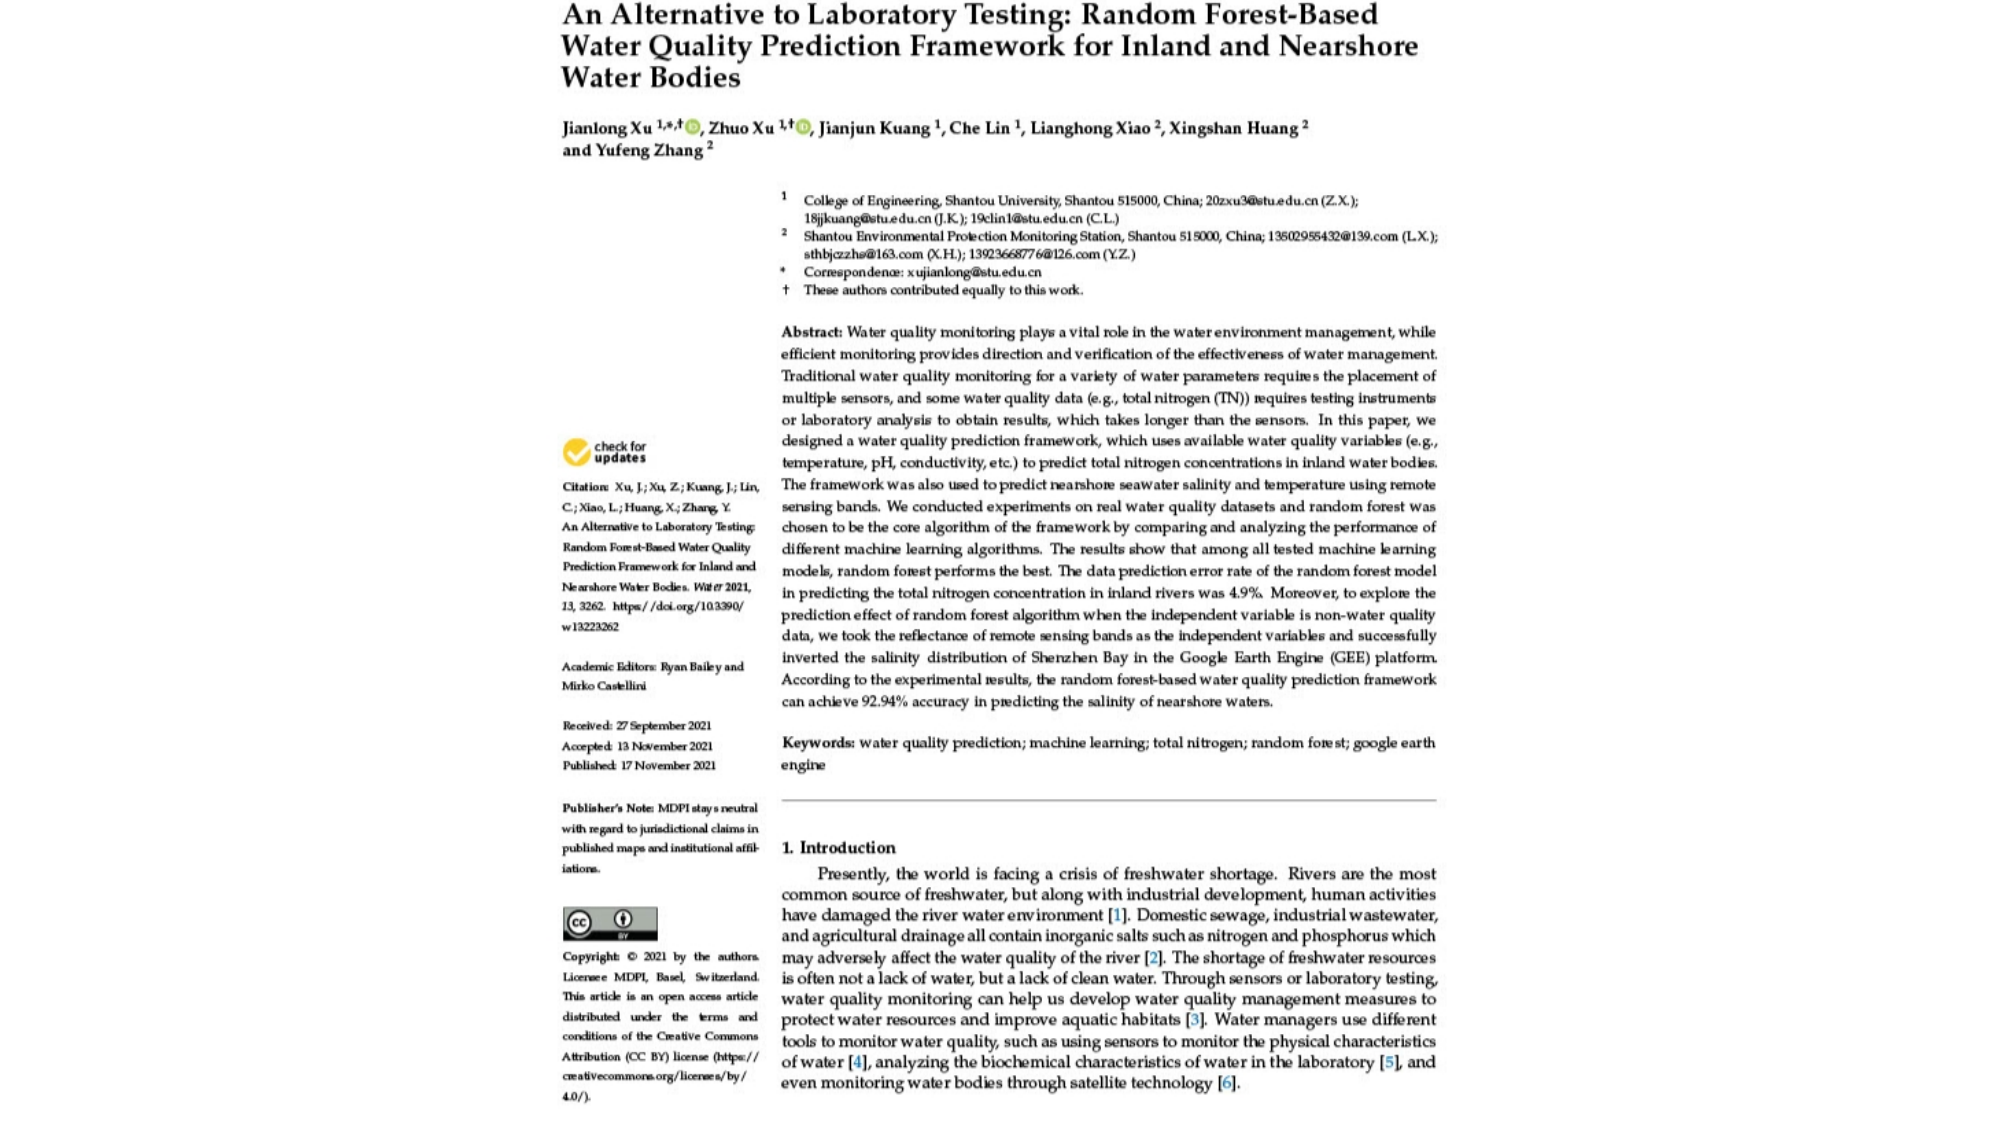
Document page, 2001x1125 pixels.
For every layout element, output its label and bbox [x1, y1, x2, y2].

picture [503, 0, 1496, 1125]
